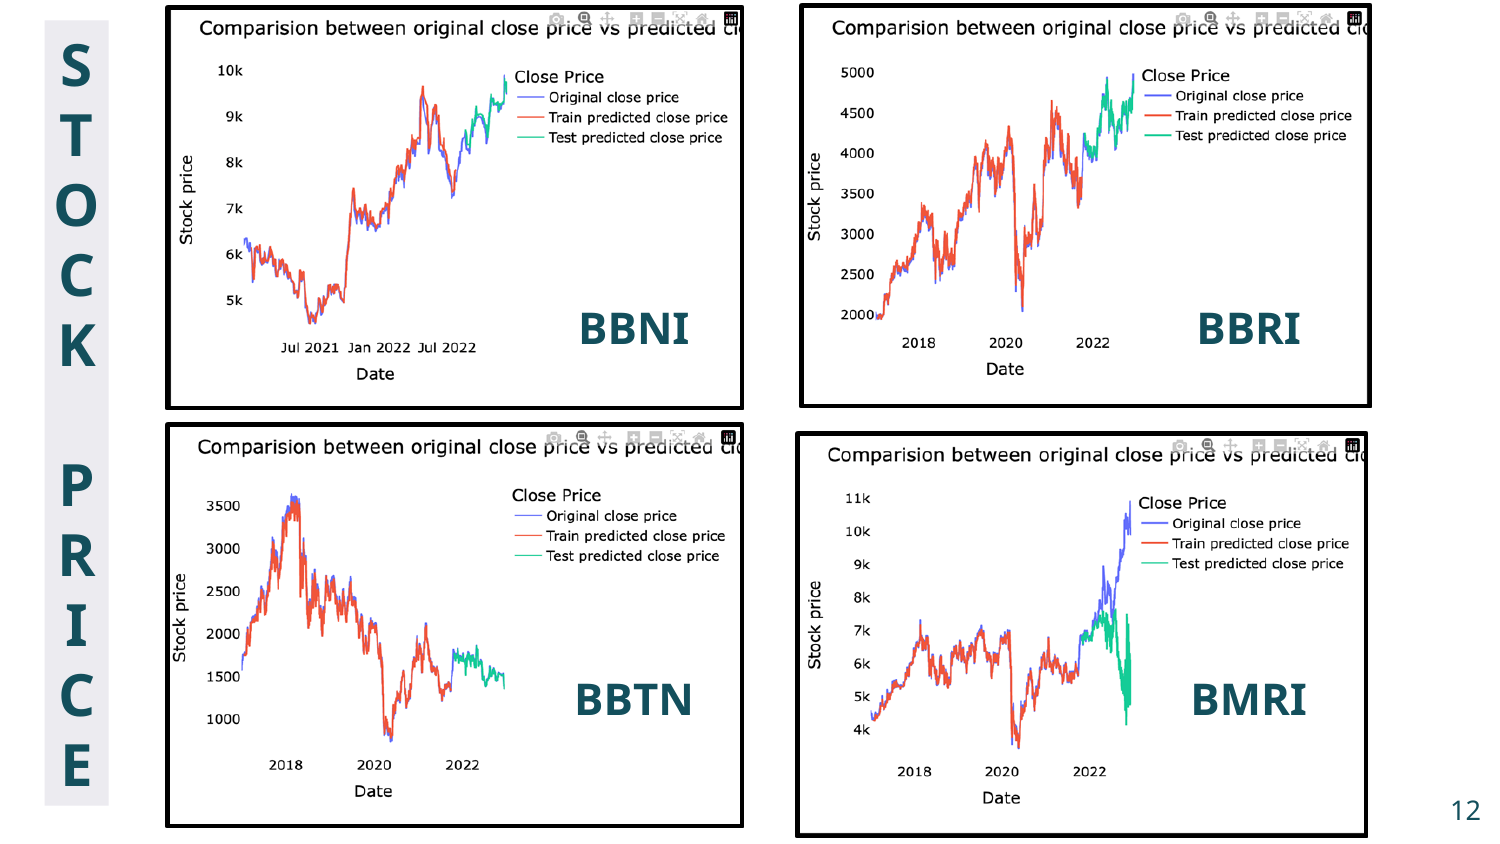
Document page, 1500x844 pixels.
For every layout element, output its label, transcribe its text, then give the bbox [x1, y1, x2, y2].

title S T O C K P R I C E [44, 20, 109, 806]
picture [794, 431, 1368, 838]
picture [799, 3, 1373, 408]
picture [164, 5, 744, 411]
slide_number ‹#› [1391, 779, 1482, 844]
picture [164, 421, 744, 828]
